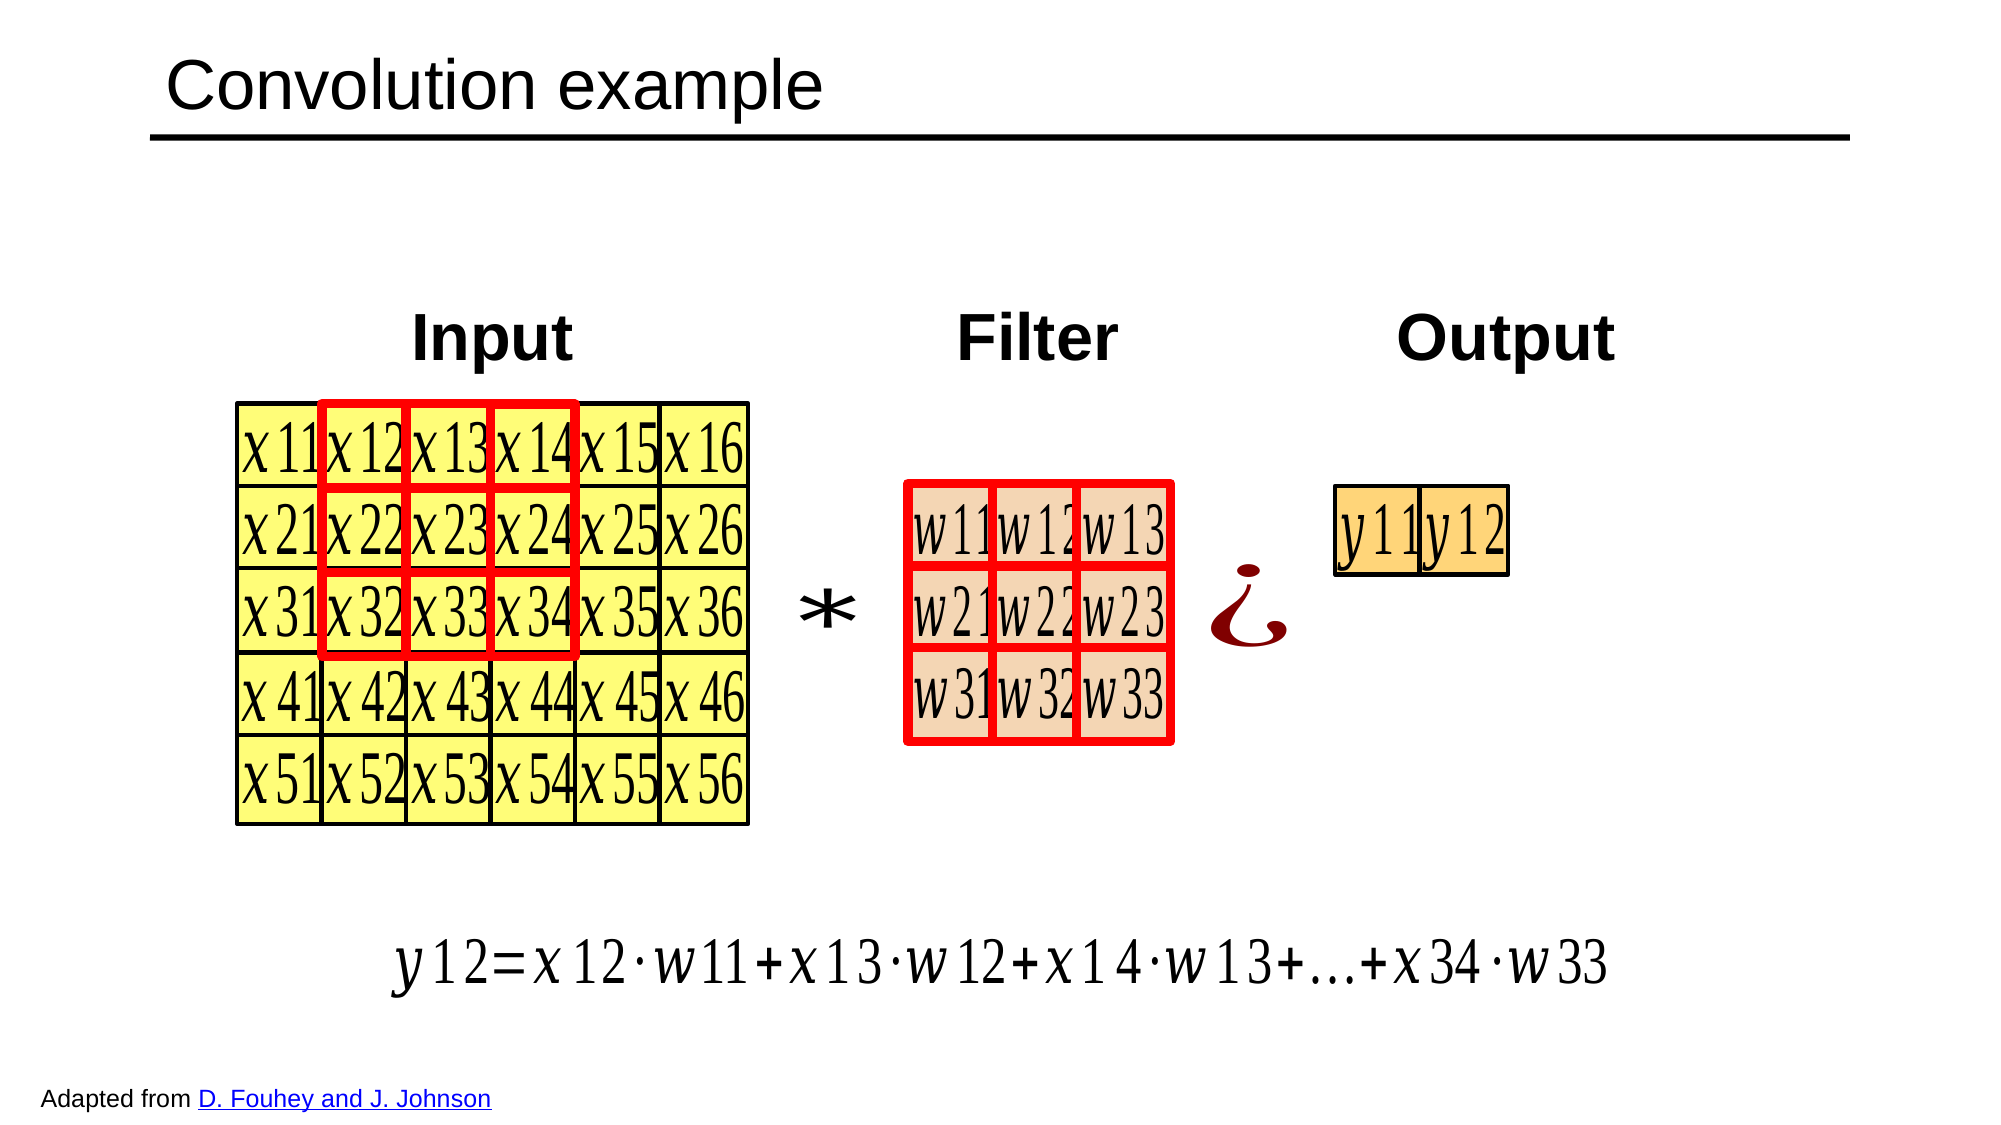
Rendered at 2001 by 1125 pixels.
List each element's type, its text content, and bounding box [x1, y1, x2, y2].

text_box Output [1376, 286, 1637, 382]
text_box Input [239, 286, 747, 382]
text_box Filter [907, 286, 1169, 382]
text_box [238, 405, 747, 822]
title Convolution example [149, 12, 1851, 151]
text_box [912, 487, 1166, 737]
text_box Adapted from D. Fouhey and J. Johnson [25, 1074, 507, 1120]
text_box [321, 403, 576, 657]
